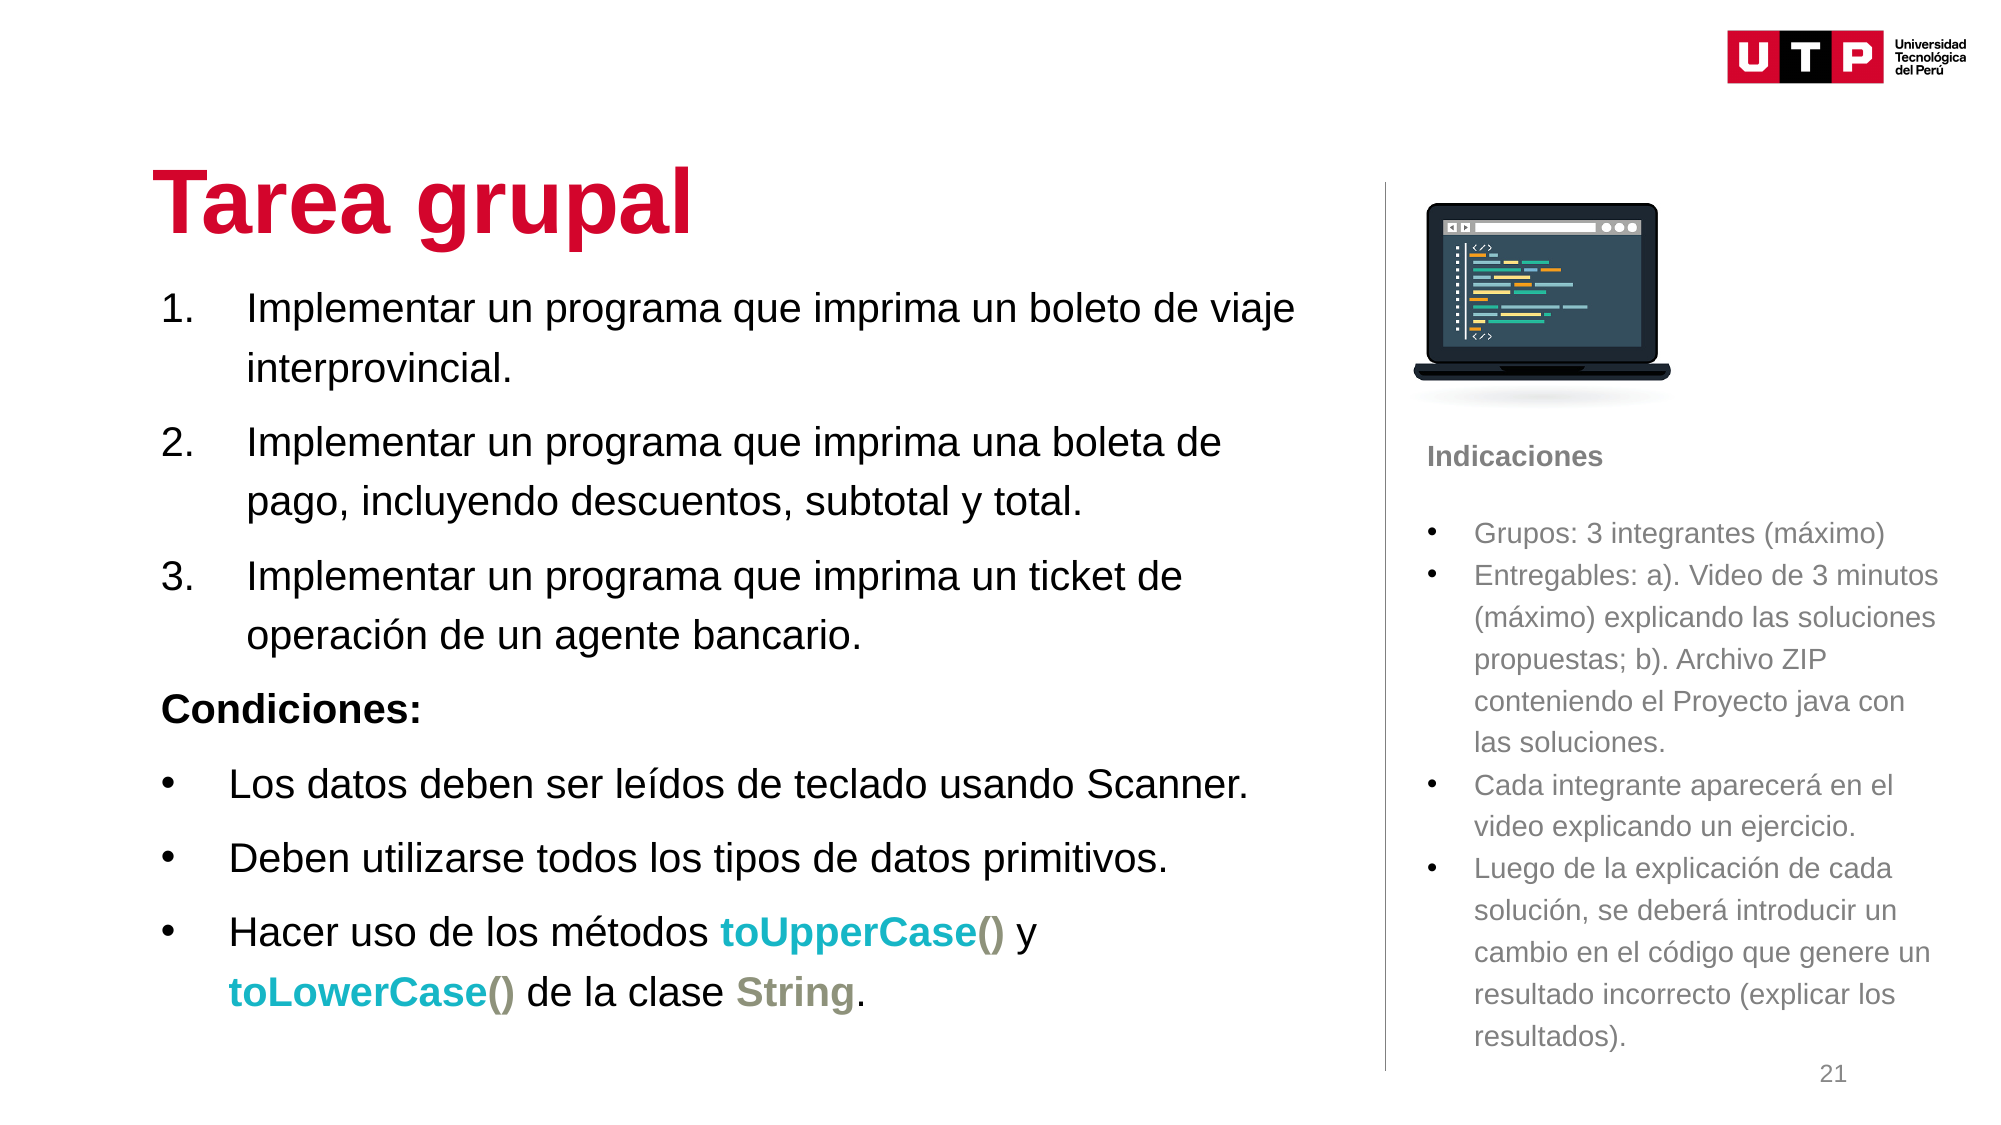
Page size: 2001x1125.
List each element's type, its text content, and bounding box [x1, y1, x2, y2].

title Tarea grupal [137, 139, 1863, 269]
slide_number 21 [1412, 1060, 1863, 1103]
text_box Indicaciones Grupos: 3 integrantes (máximo) Entregables: a). Video de 3 minutos (máximo) explicando las soluciones propuestas; b). Archivo ZIP conteniendo el Proyecto java con las soluciones. Cada integrante aparecerá en el video explicando un ejercicio. Luego de la explicación de cada solución, se deberá introducir un cambio en el código que genere un resultado incorrecto (explicar los resultados). [1412, 422, 1961, 1060]
picture [1386, 203, 1699, 411]
list Implementar un programa que imprima un boleto de viaje interprovincial. Implementar un programa que imprima una boleta de pago, incluyendo descuentos, subtotal y total. Implementar un programa que imprima un ticket de operación de un agente bancario. Condiciones: Los datos deben ser leídos de teclado usando Scanner. Deben utilizarse todos los tipos de datos primitivos. Hacer uso de los métodos toUpperCase() y toLowerCase() de la clase String. [137, 263, 1347, 1029]
picture [1716, 22, 1973, 89]
